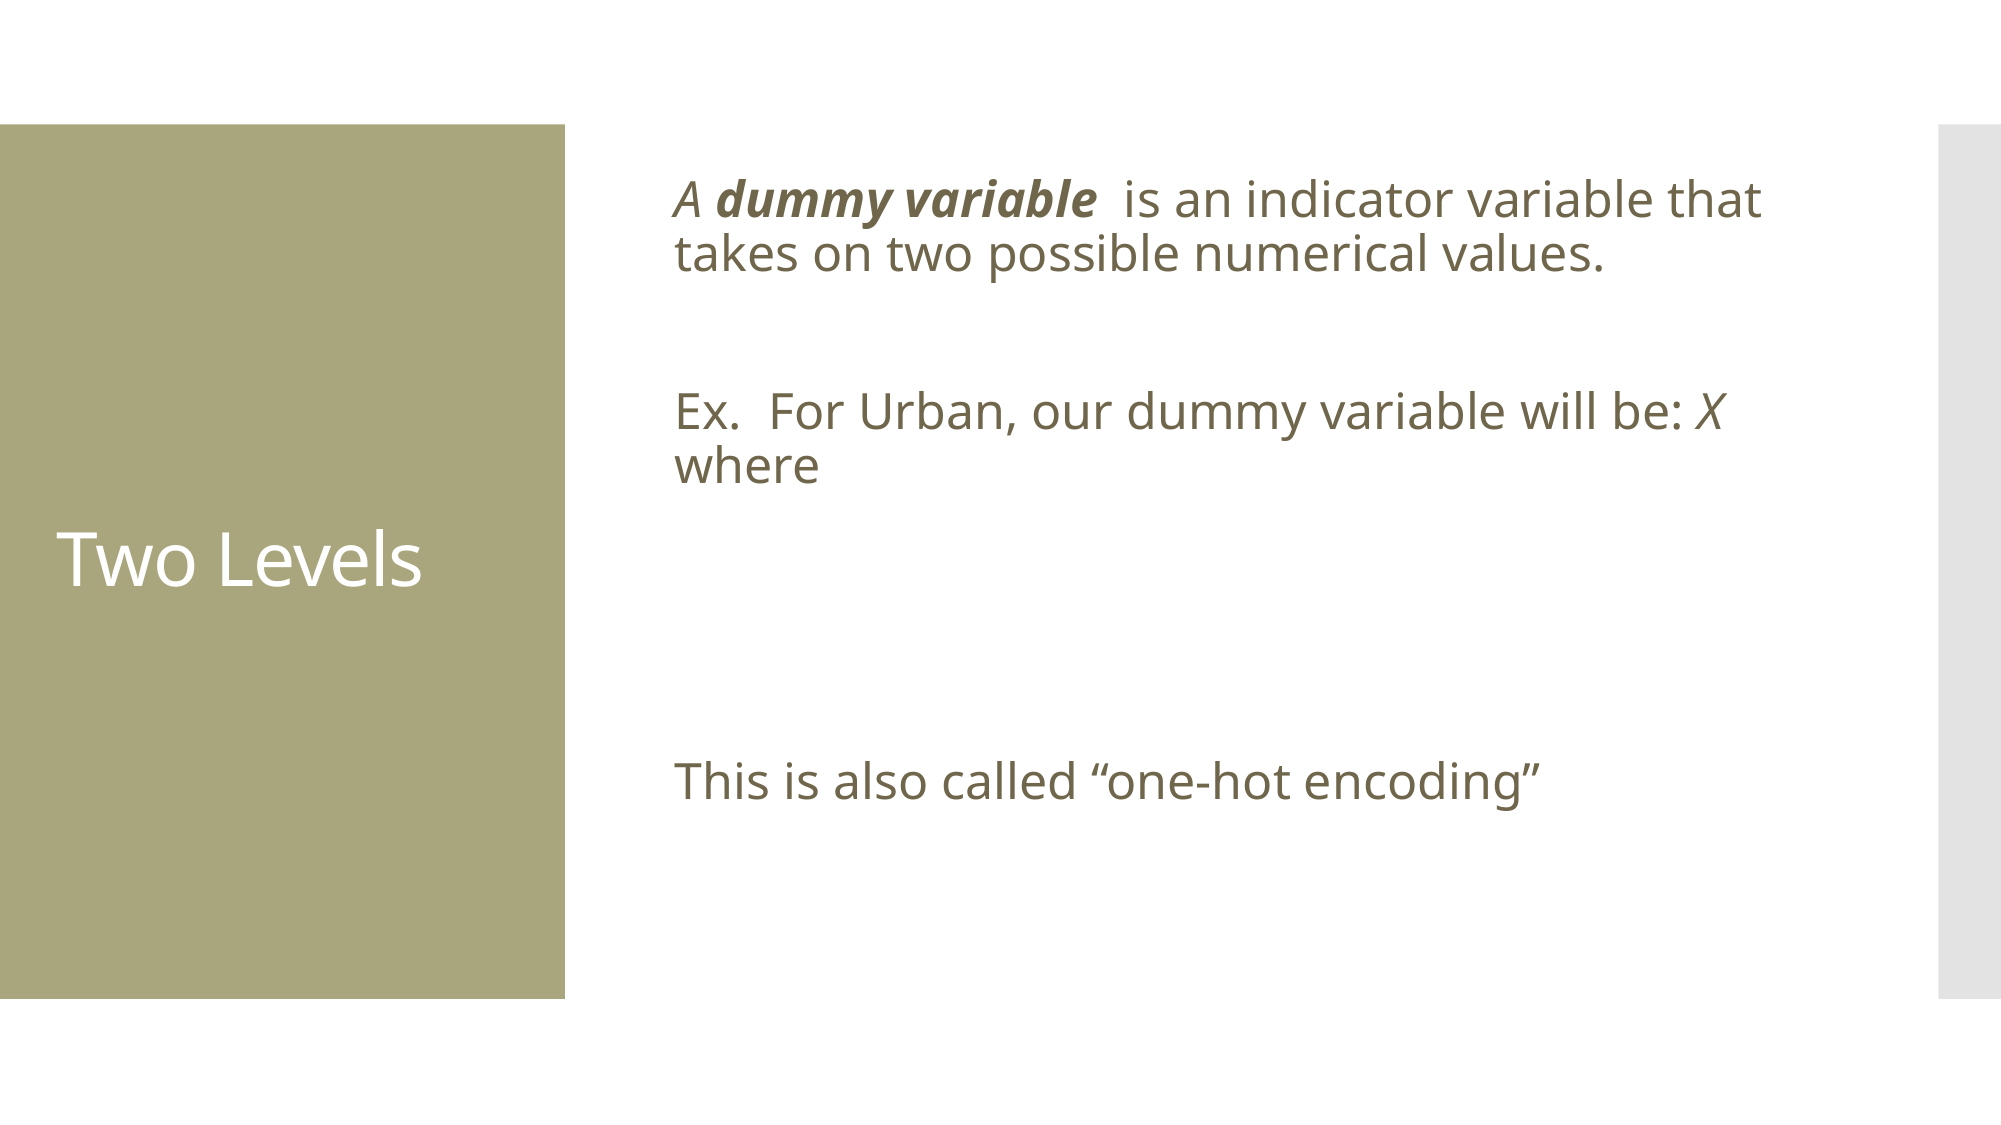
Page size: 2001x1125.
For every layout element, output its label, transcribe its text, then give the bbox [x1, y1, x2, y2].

title Two Levels [41, 184, 525, 940]
